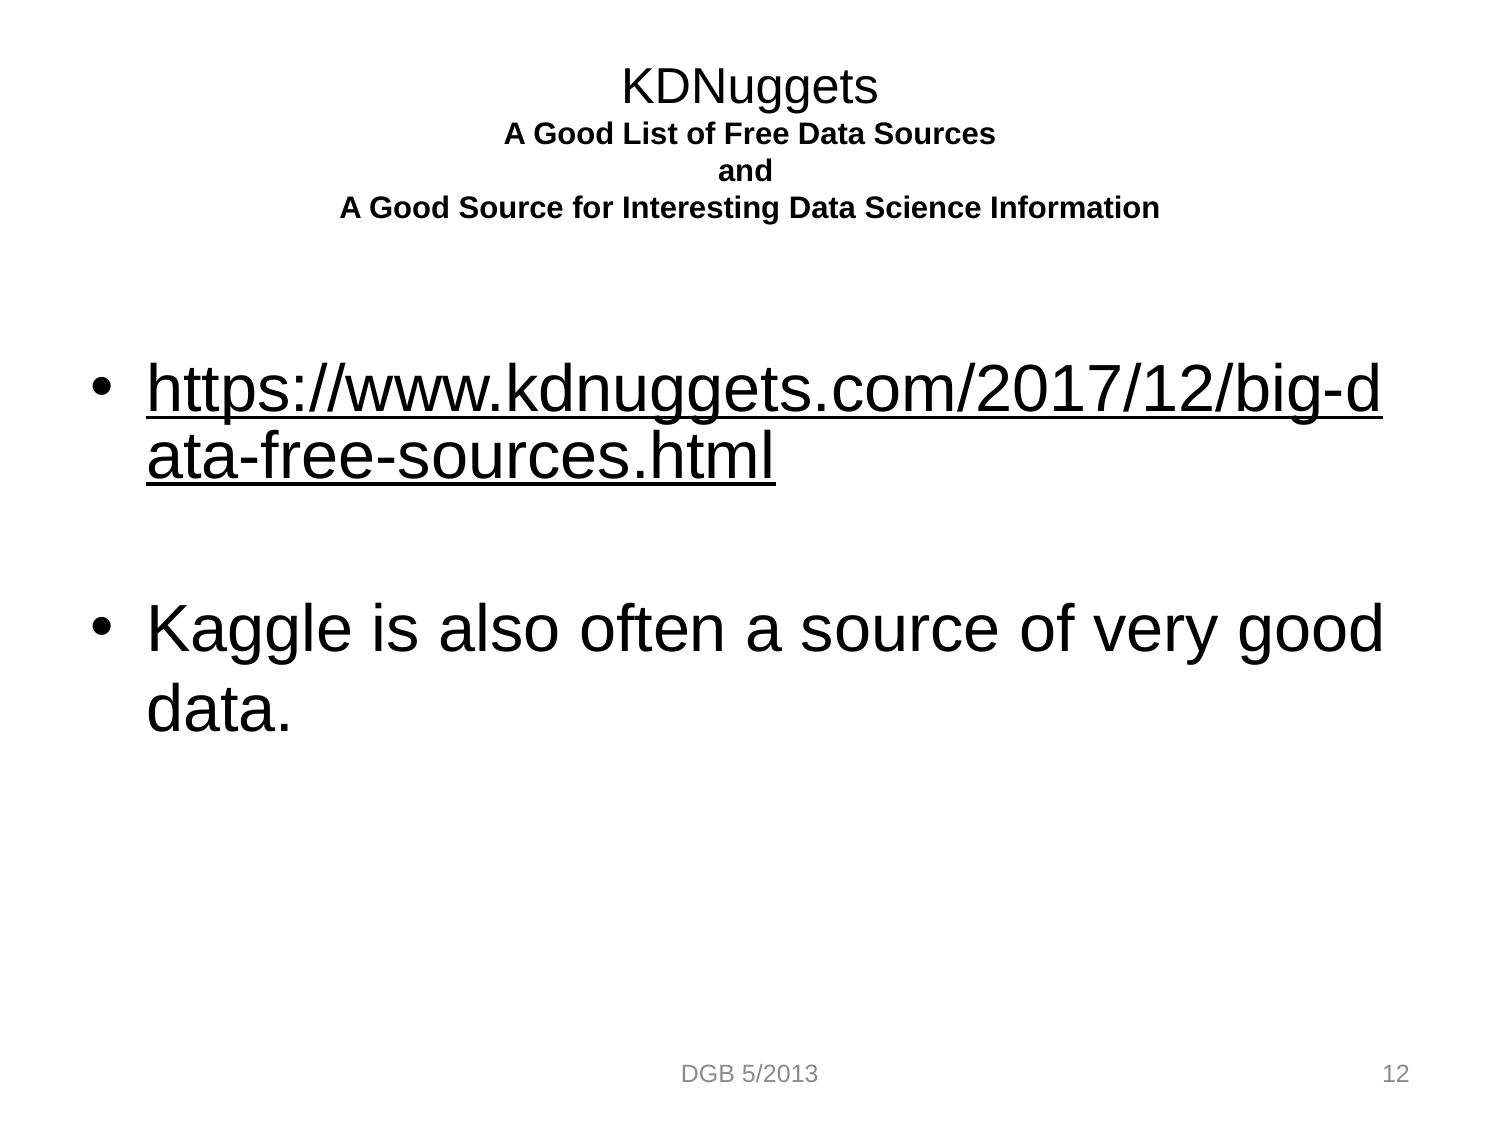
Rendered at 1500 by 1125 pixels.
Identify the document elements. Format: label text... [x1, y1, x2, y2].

footer DGB 5/2013 [512, 1042, 988, 1103]
slide_number 12 [1074, 1042, 1425, 1103]
list https://www.kdnuggets.com/2017/12/big-data-free-sources.html Kaggle is also often a source of very good data. [75, 337, 1425, 1005]
title KDNuggets A Good List of Free Data Sources and A Good Source for Interesting Data Science Information [50, 45, 1450, 233]
